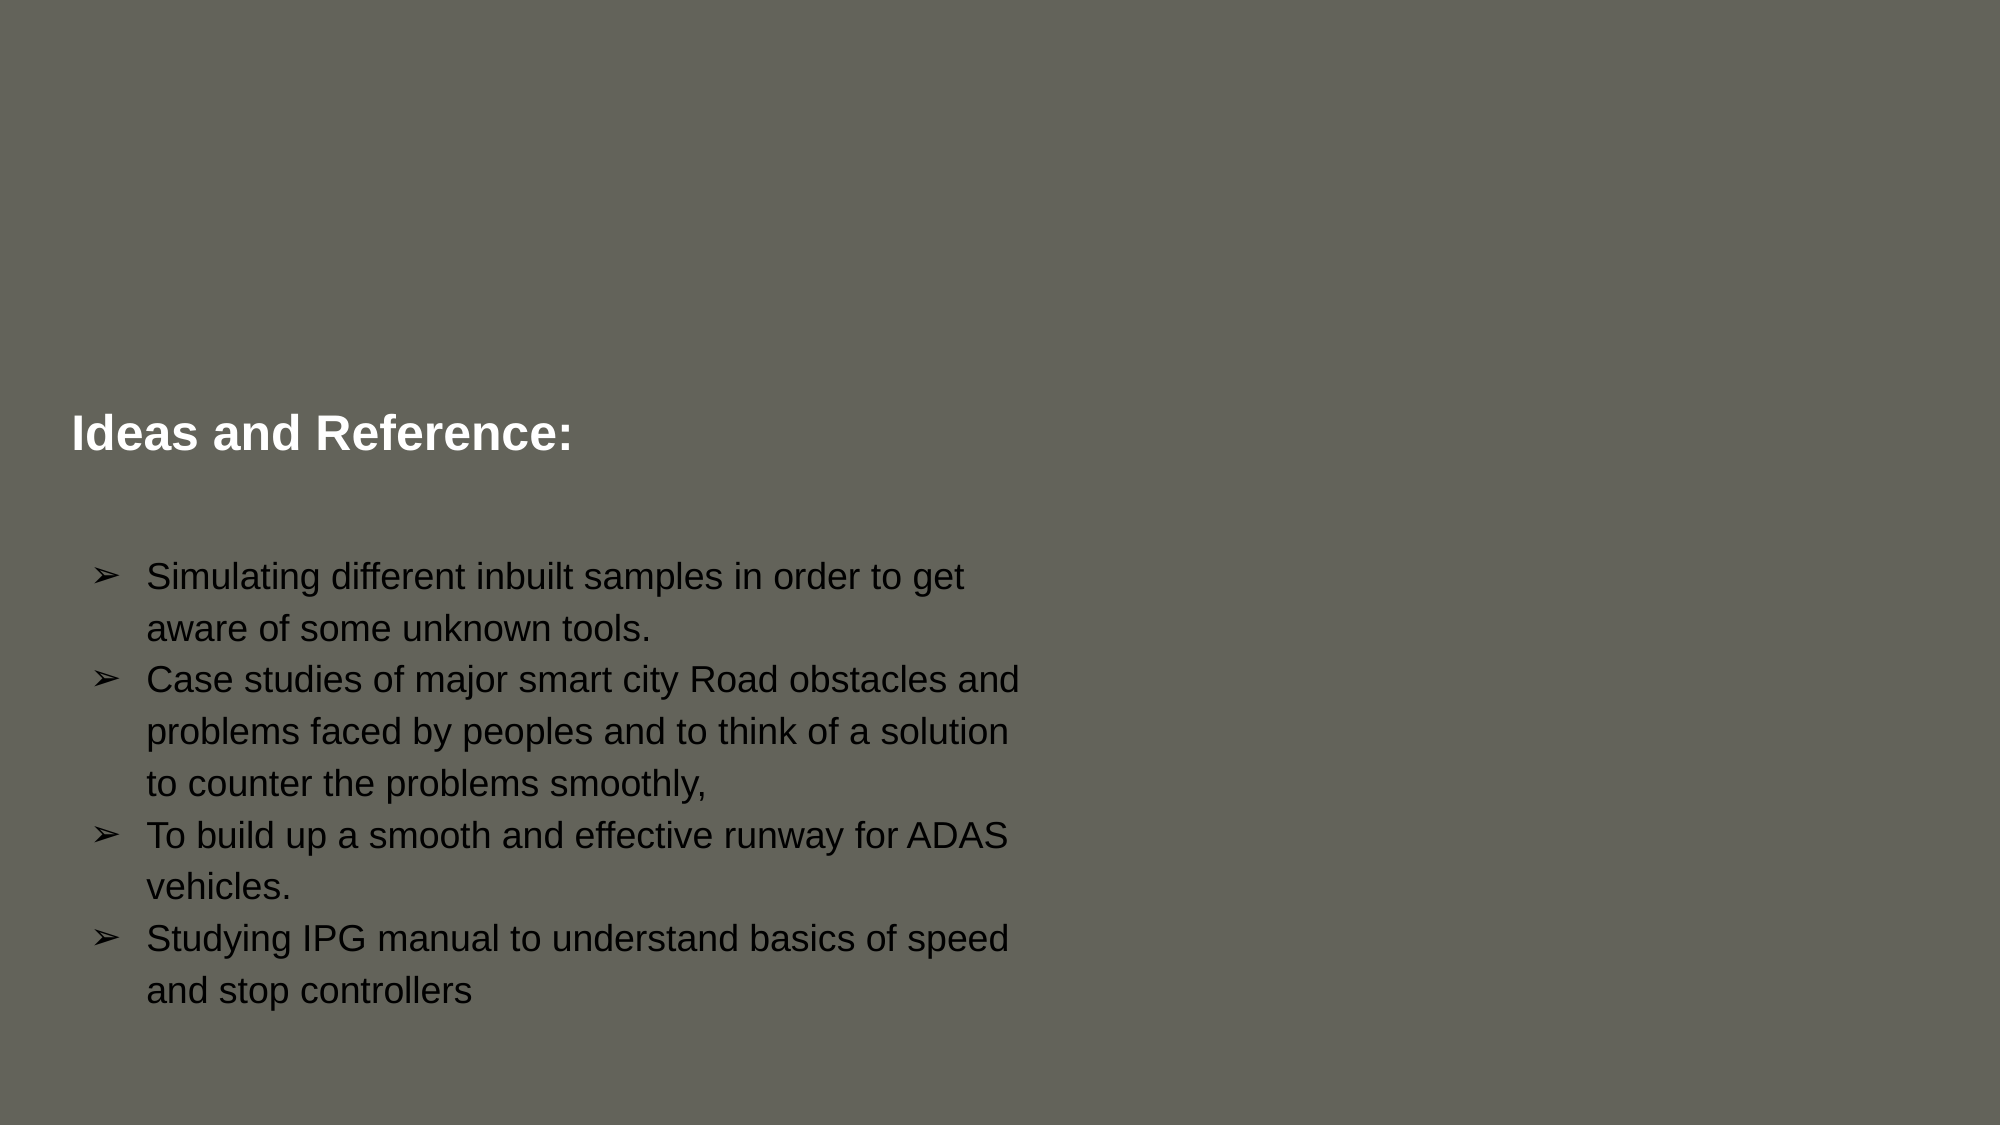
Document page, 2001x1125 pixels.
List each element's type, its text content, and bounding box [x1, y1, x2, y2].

text_box Ideas and Reference: Simulating different inbuilt samples in order to get aware of some unknown tools. Case studies of major smart city Road obstacles and problems faced by peoples and to think of a solution to counter the problems smoothly, To build up a smooth and effective runway for ADAS vehicles. Studying IPG manual to understand basics of speed and stop controllers [56, 392, 1057, 1019]
